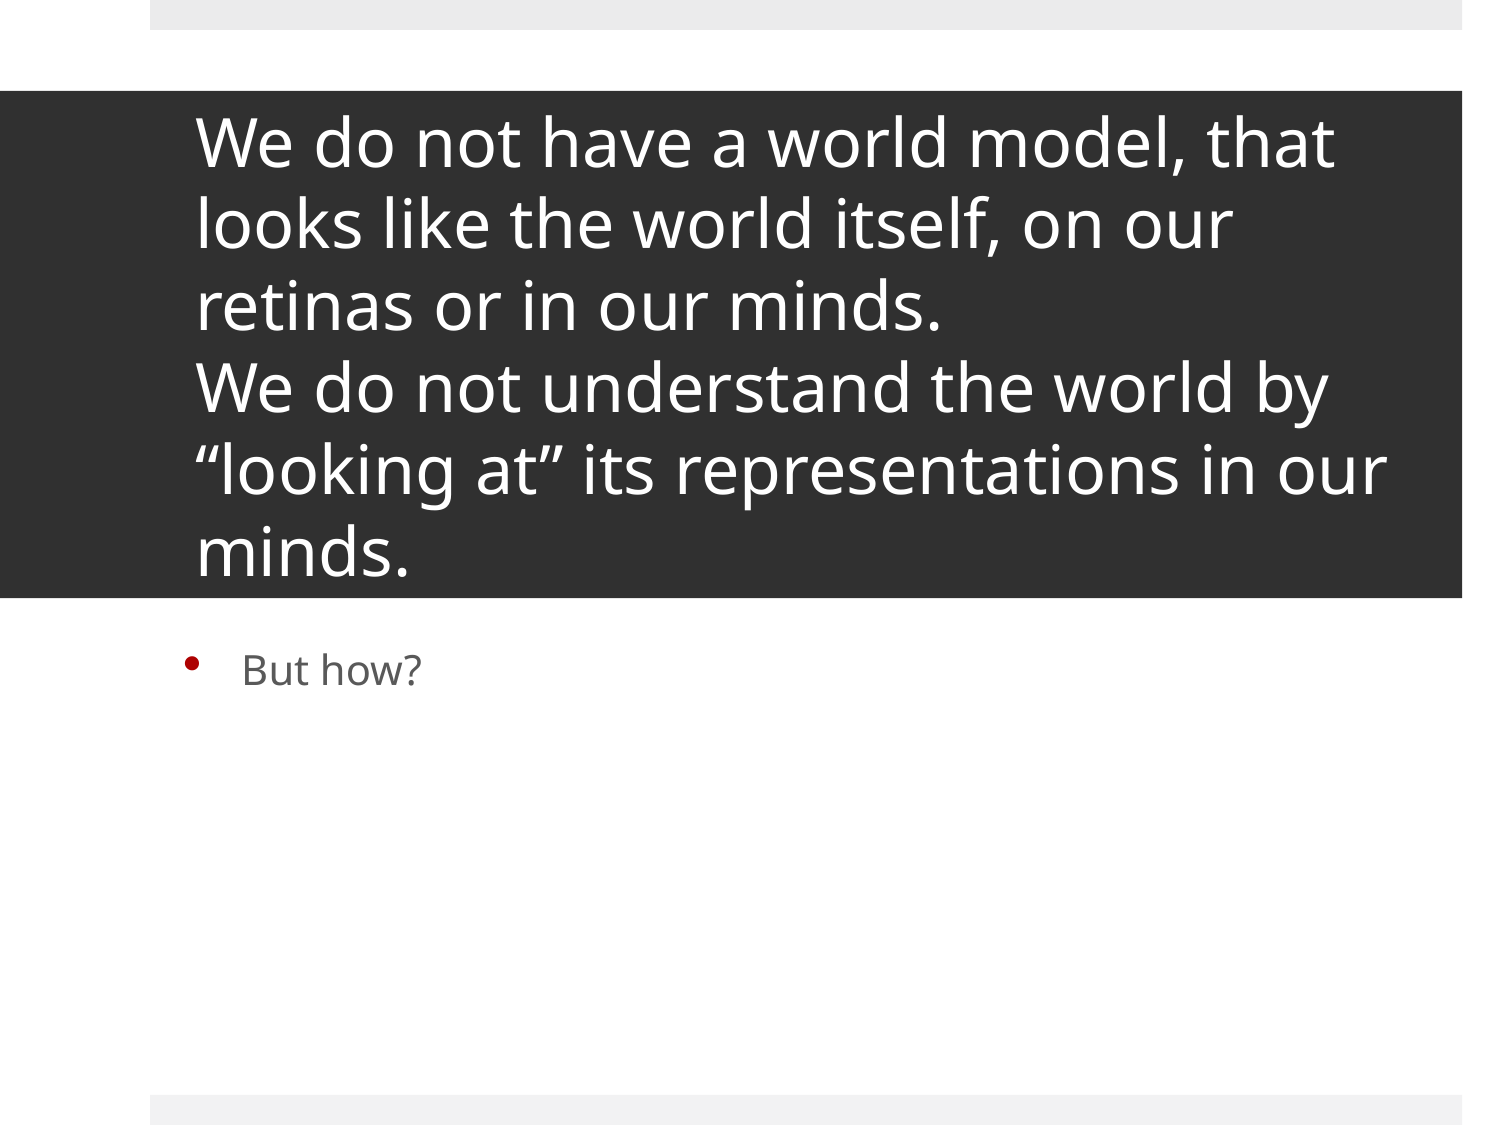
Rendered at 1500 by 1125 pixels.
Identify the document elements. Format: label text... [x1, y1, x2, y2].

list But how? [170, 636, 1419, 1125]
title We do not have a world model, that looks like the world itself, on our retinas or in our minds. We do not understand the world by “looking at” its representations in our minds. [0, 90, 1463, 599]
